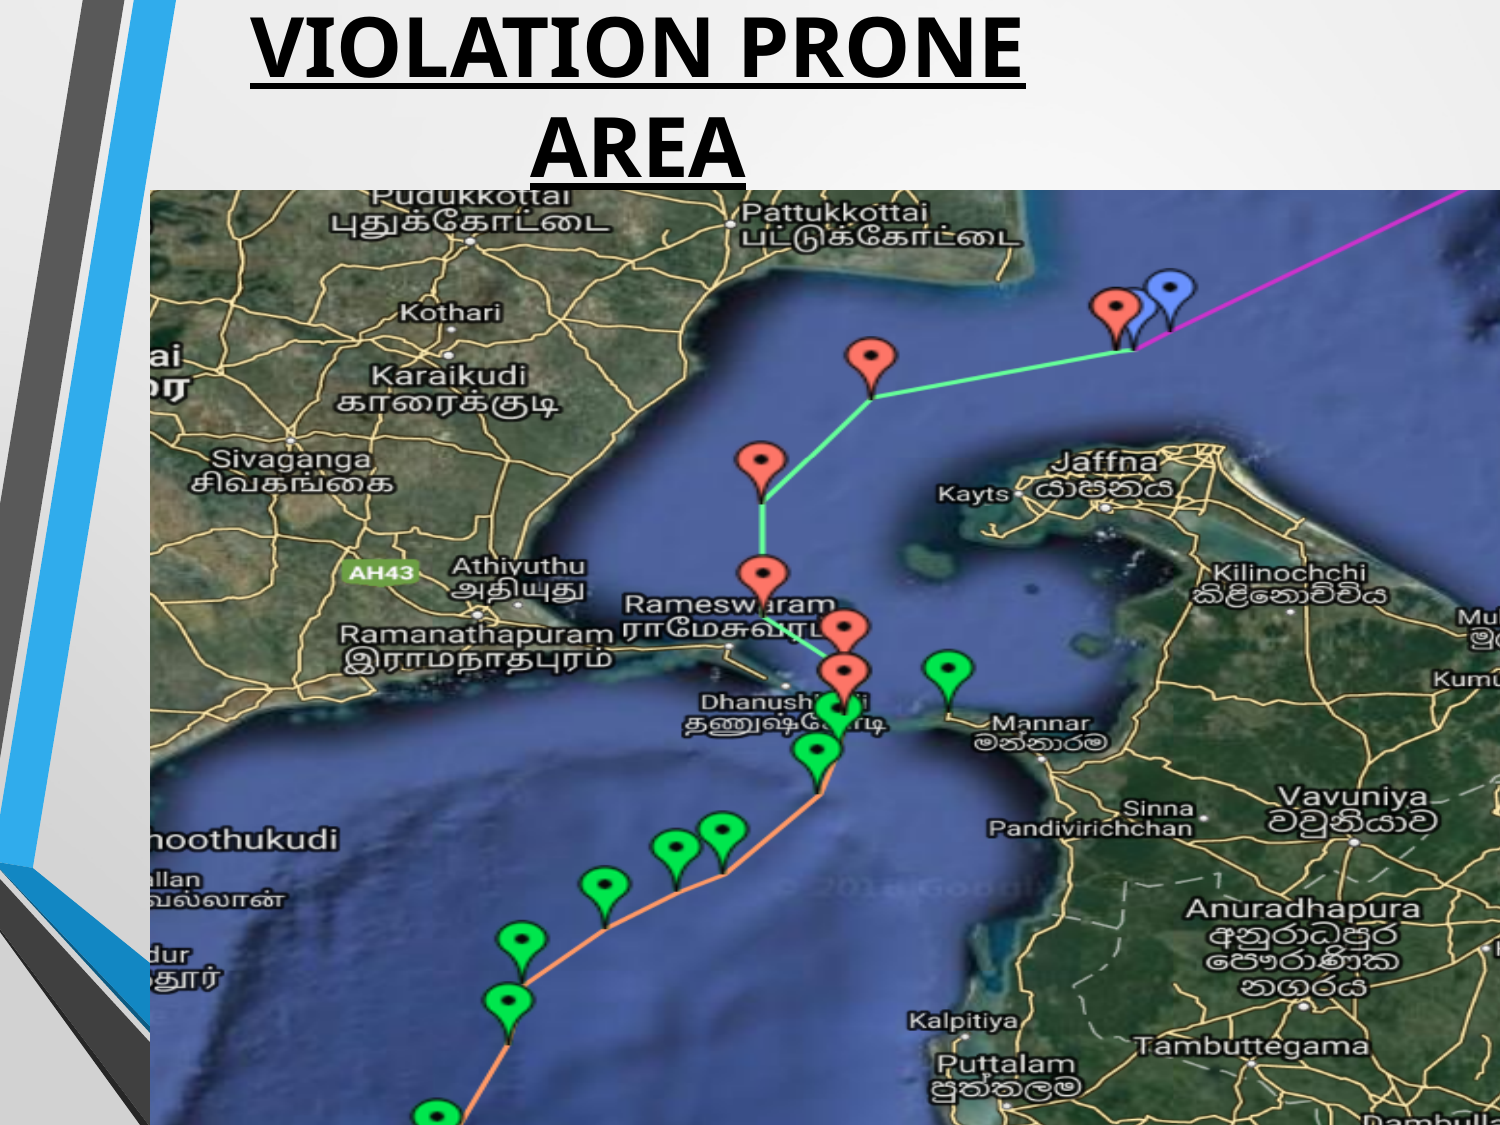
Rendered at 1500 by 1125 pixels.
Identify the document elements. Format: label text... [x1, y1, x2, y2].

title VIOLATION PRONE AREA [150, 0, 1127, 188]
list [149, 190, 1500, 1125]
